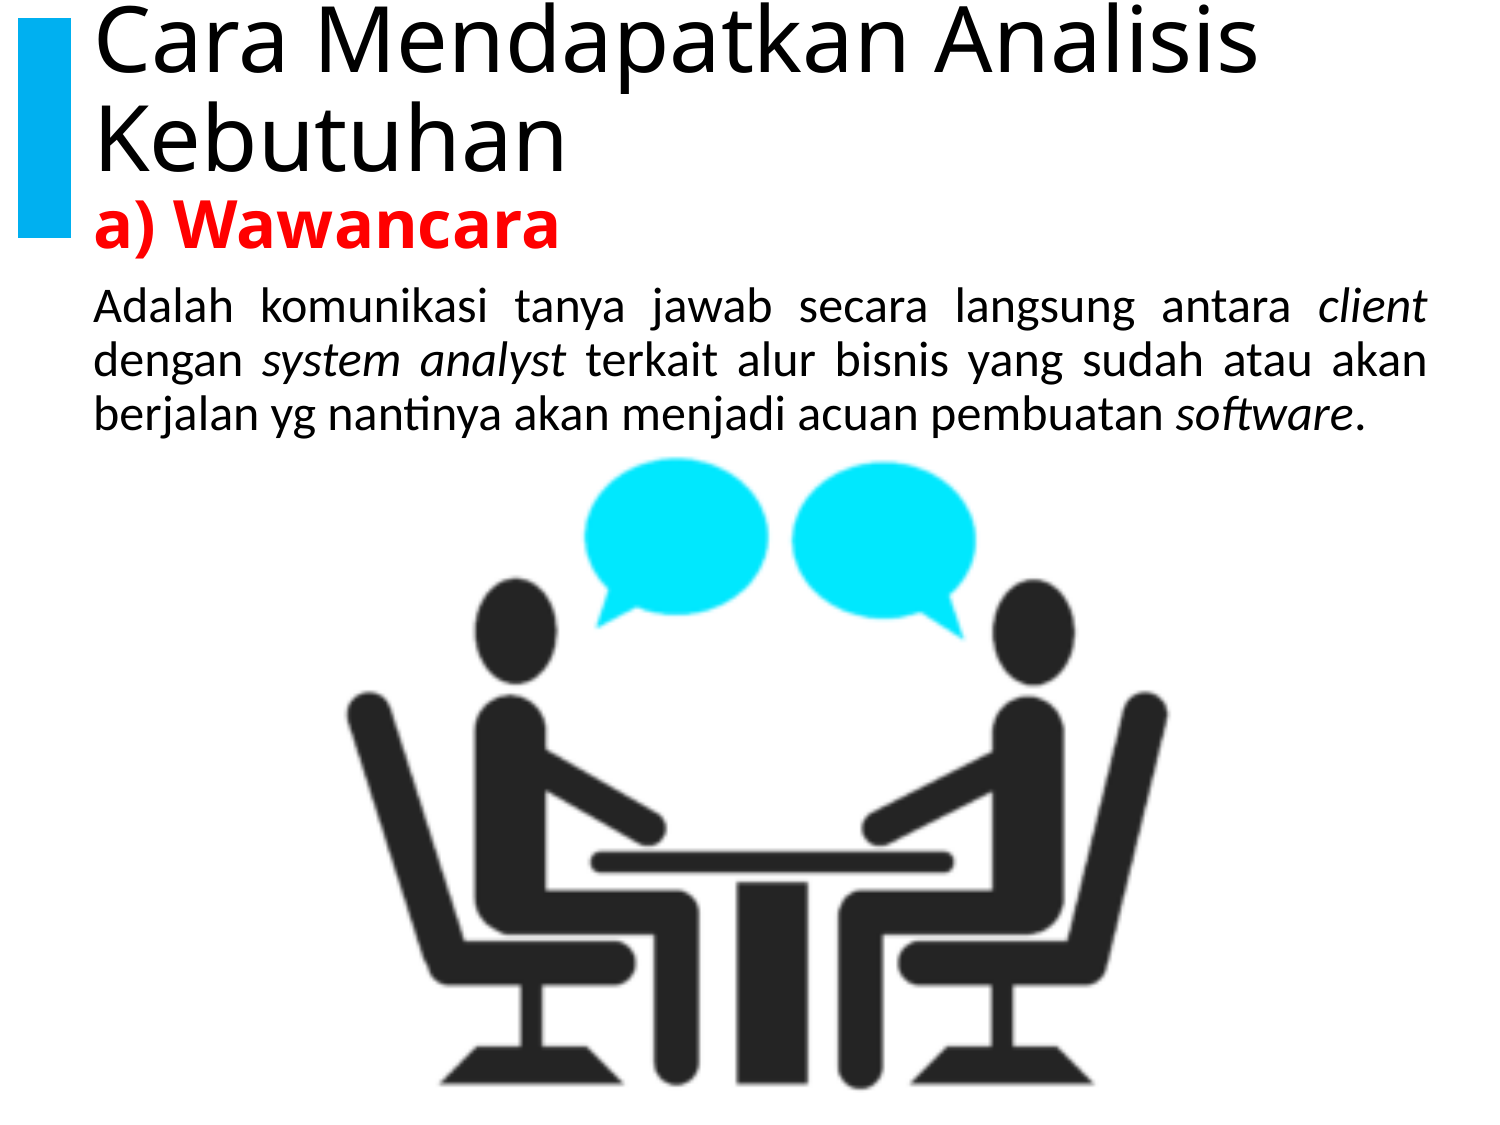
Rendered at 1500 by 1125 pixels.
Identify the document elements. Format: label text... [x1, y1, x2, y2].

list Adalah komunikasi tanya jawab secara langsung antara client dengan system analyst terkait alur bisnis yang sudah atau akan berjalan yg nantinya akan menjadi acuan pembuatan software. [78, 272, 1443, 1070]
title Cara Mendapatkan Analisis Kebutuhan a) Wawancara [78, 19, 1443, 237]
picture [341, 447, 1180, 1093]
